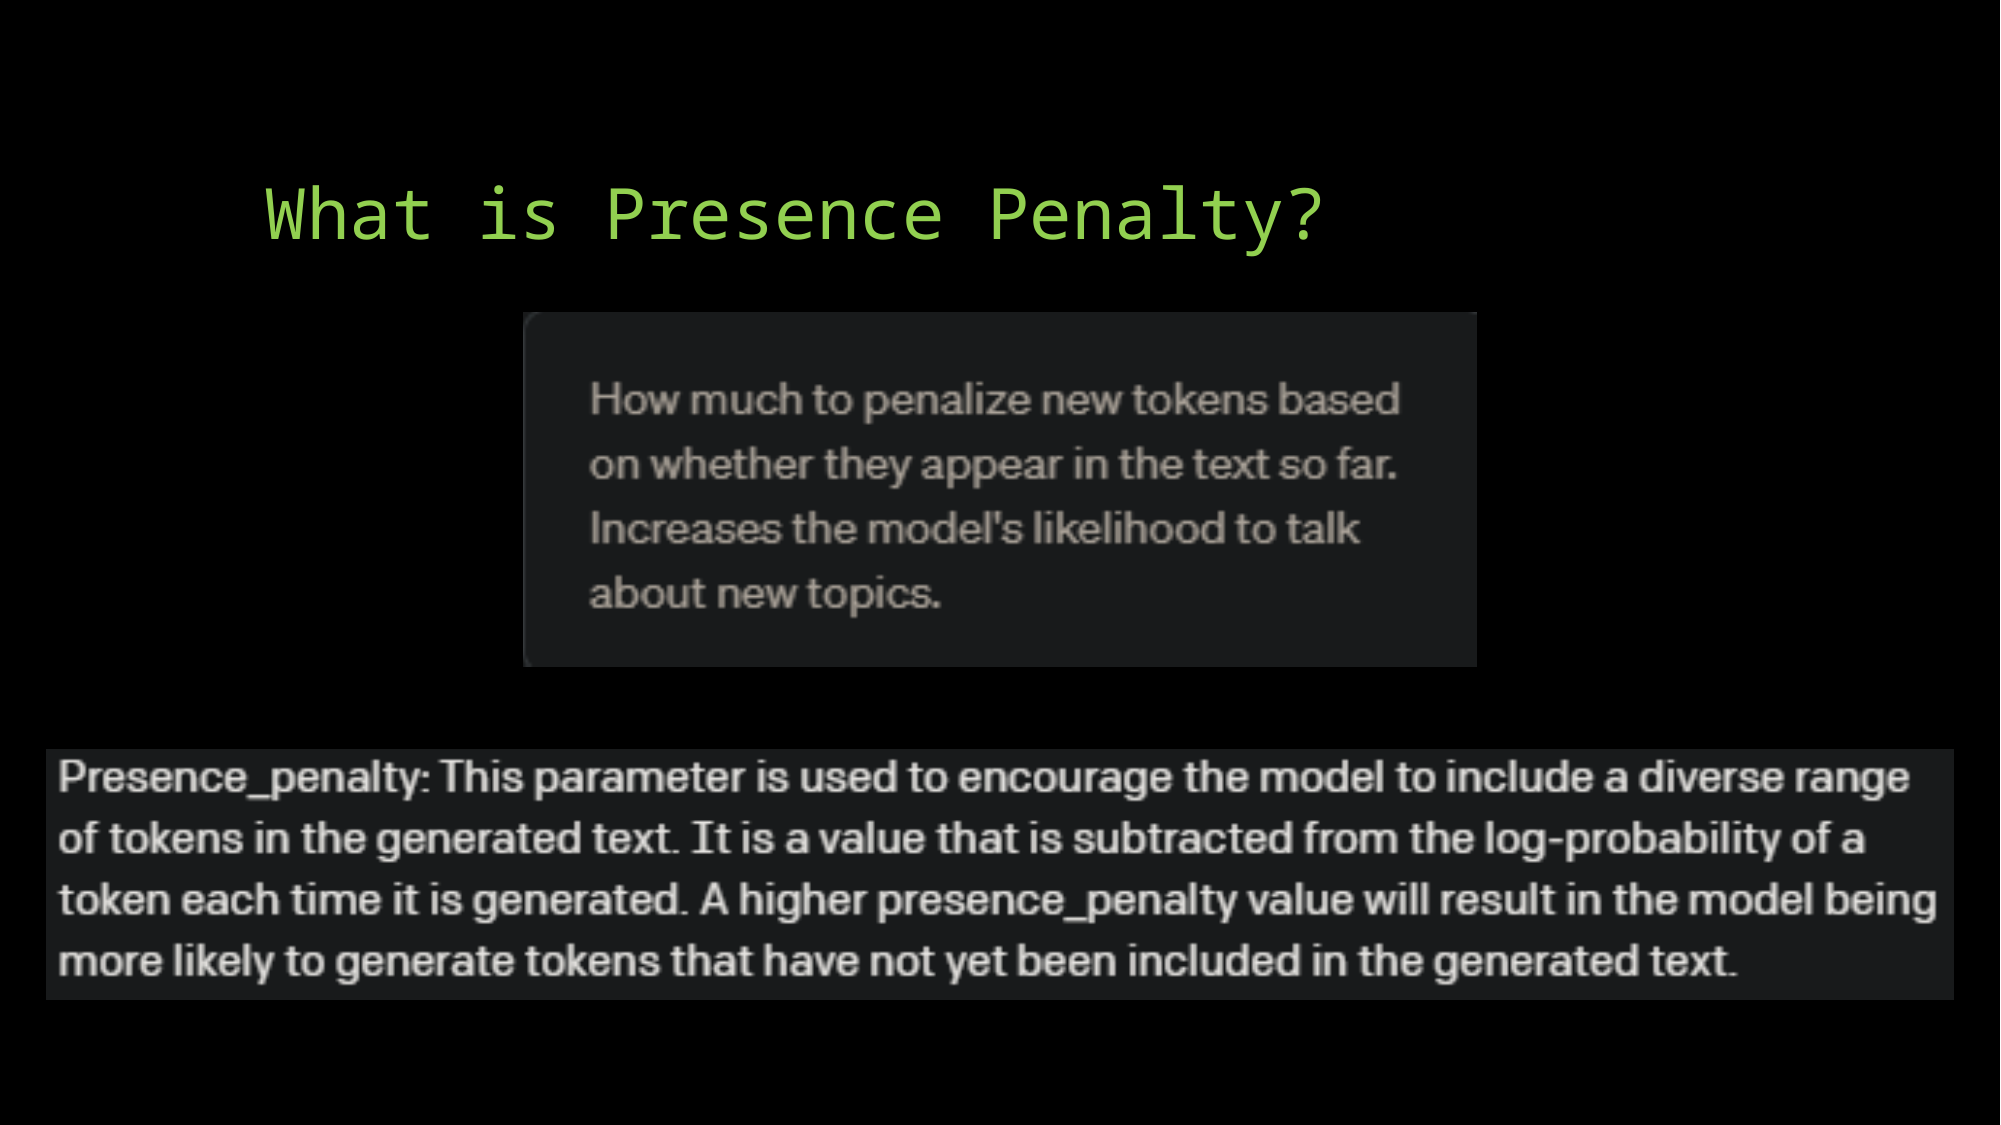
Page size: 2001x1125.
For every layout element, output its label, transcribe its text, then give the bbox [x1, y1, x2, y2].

picture [523, 312, 1477, 667]
title What is Presence Penalty? [249, 75, 1750, 263]
picture [46, 749, 1954, 1000]
